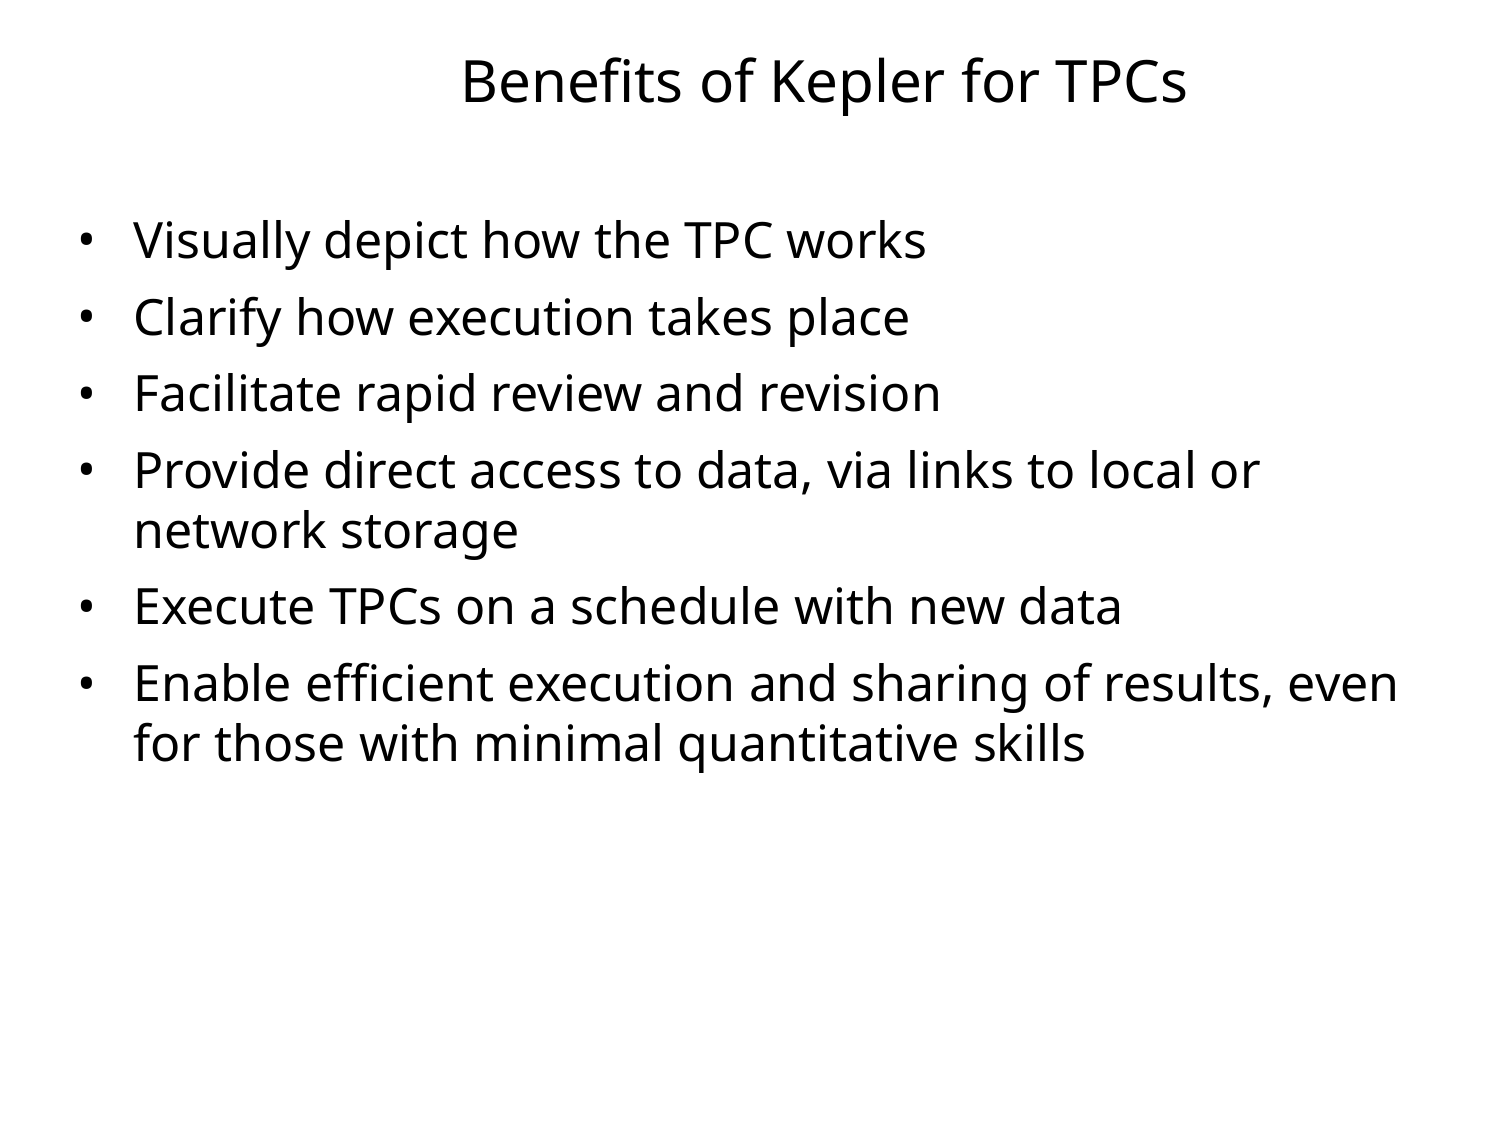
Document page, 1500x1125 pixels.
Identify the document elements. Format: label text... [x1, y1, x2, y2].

list Visually depict how the TPC works Clarify how execution takes place Facilitate rapid review and revision Provide direct access to data, via links to local or network storage Execute TPCs on a schedule with new data Enable efficient execution and sharing of results, even for those with minimal quantitative skills [62, 200, 1438, 1125]
title Benefits of Kepler for TPCs [199, 0, 1456, 160]
